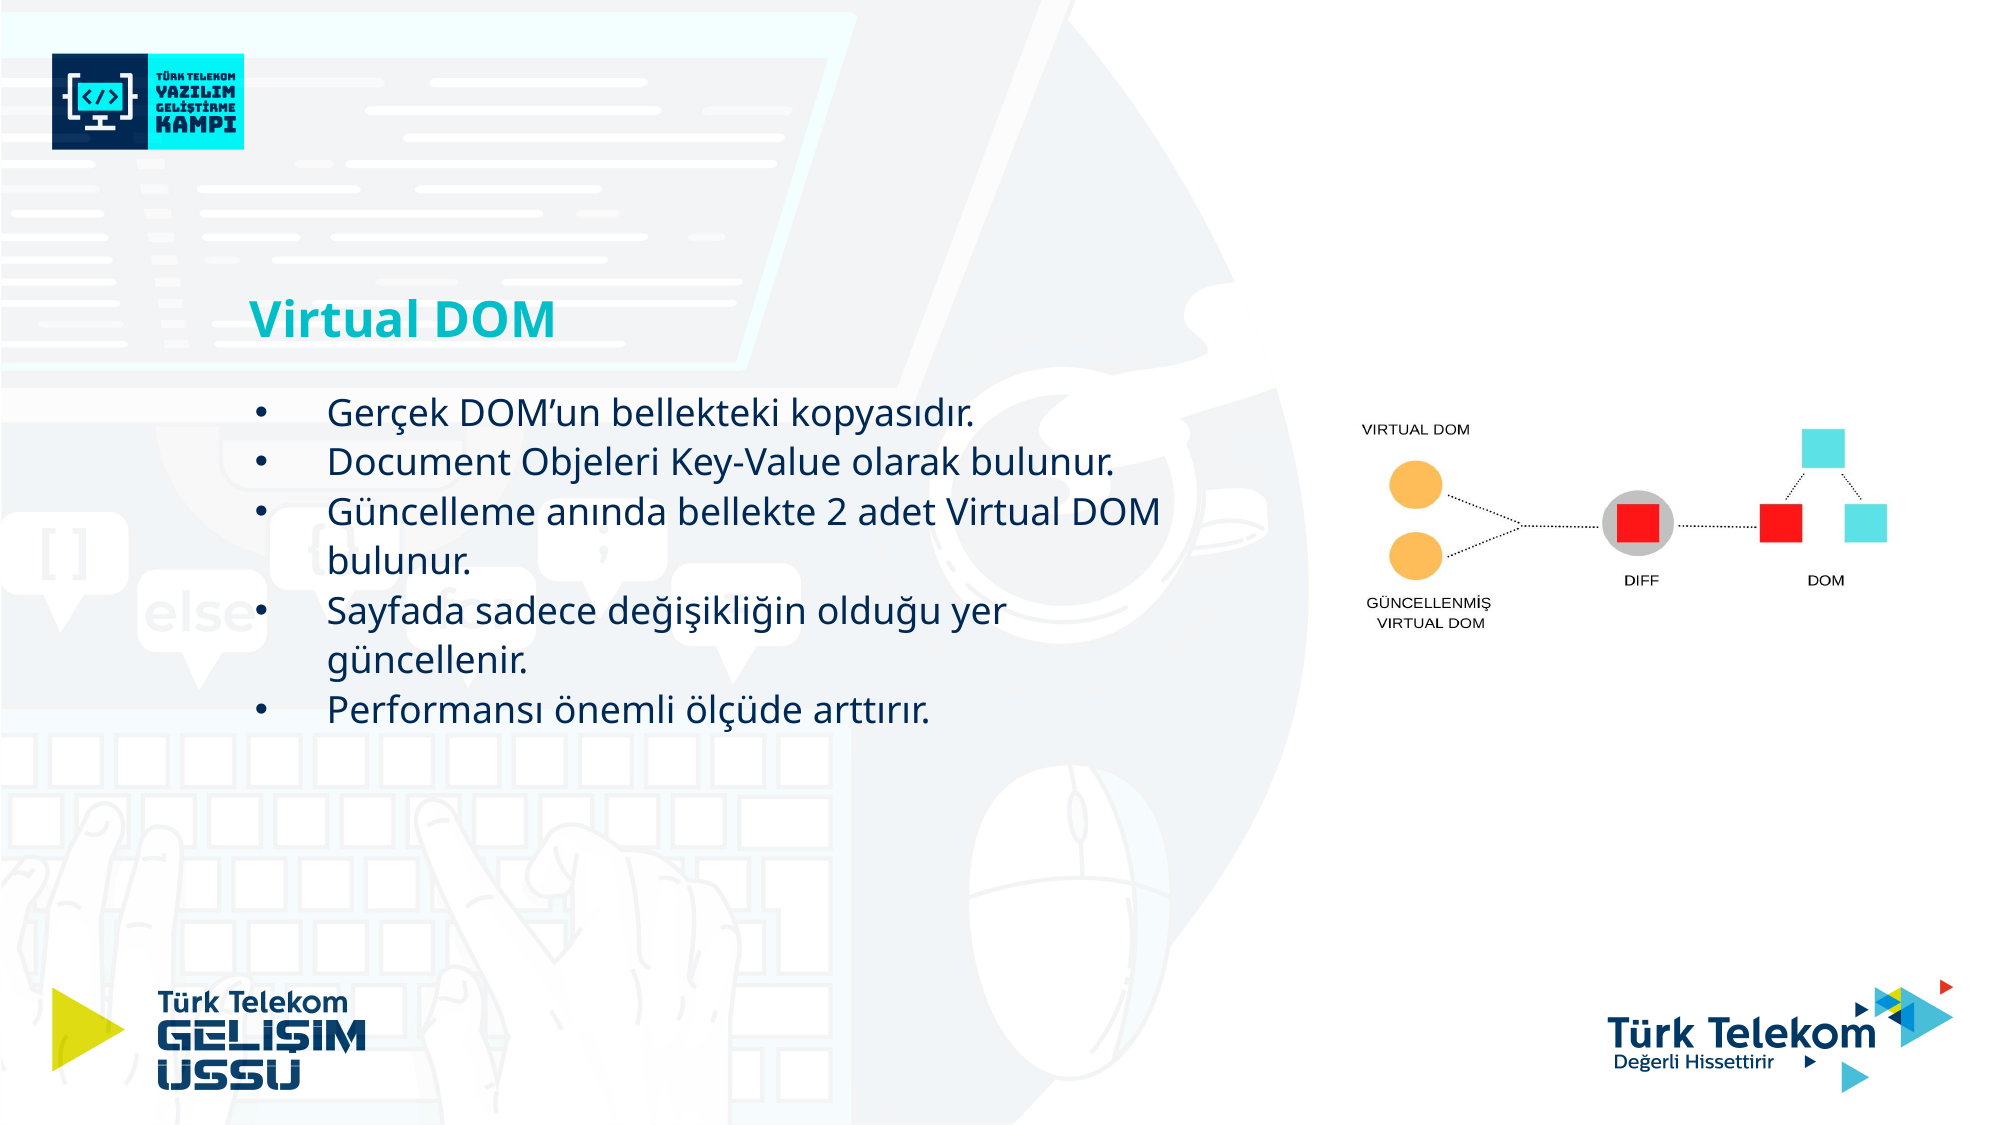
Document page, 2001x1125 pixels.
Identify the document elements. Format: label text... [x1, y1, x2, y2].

picture [0, 0, 2000, 1125]
text_box Virtual DOM [235, 279, 844, 355]
text_box Gerçek DOM’un bellekteki kopyasıdır. Document Objeleri Key-Value olarak bulunur. Güncelleme anında bellekte 2 adet Virtual DOM bulunur. Sayfada sadece değişikliğin olduğu yer güncellenir. Performansı önemli ölçüde arttırır. [224, 376, 1225, 738]
